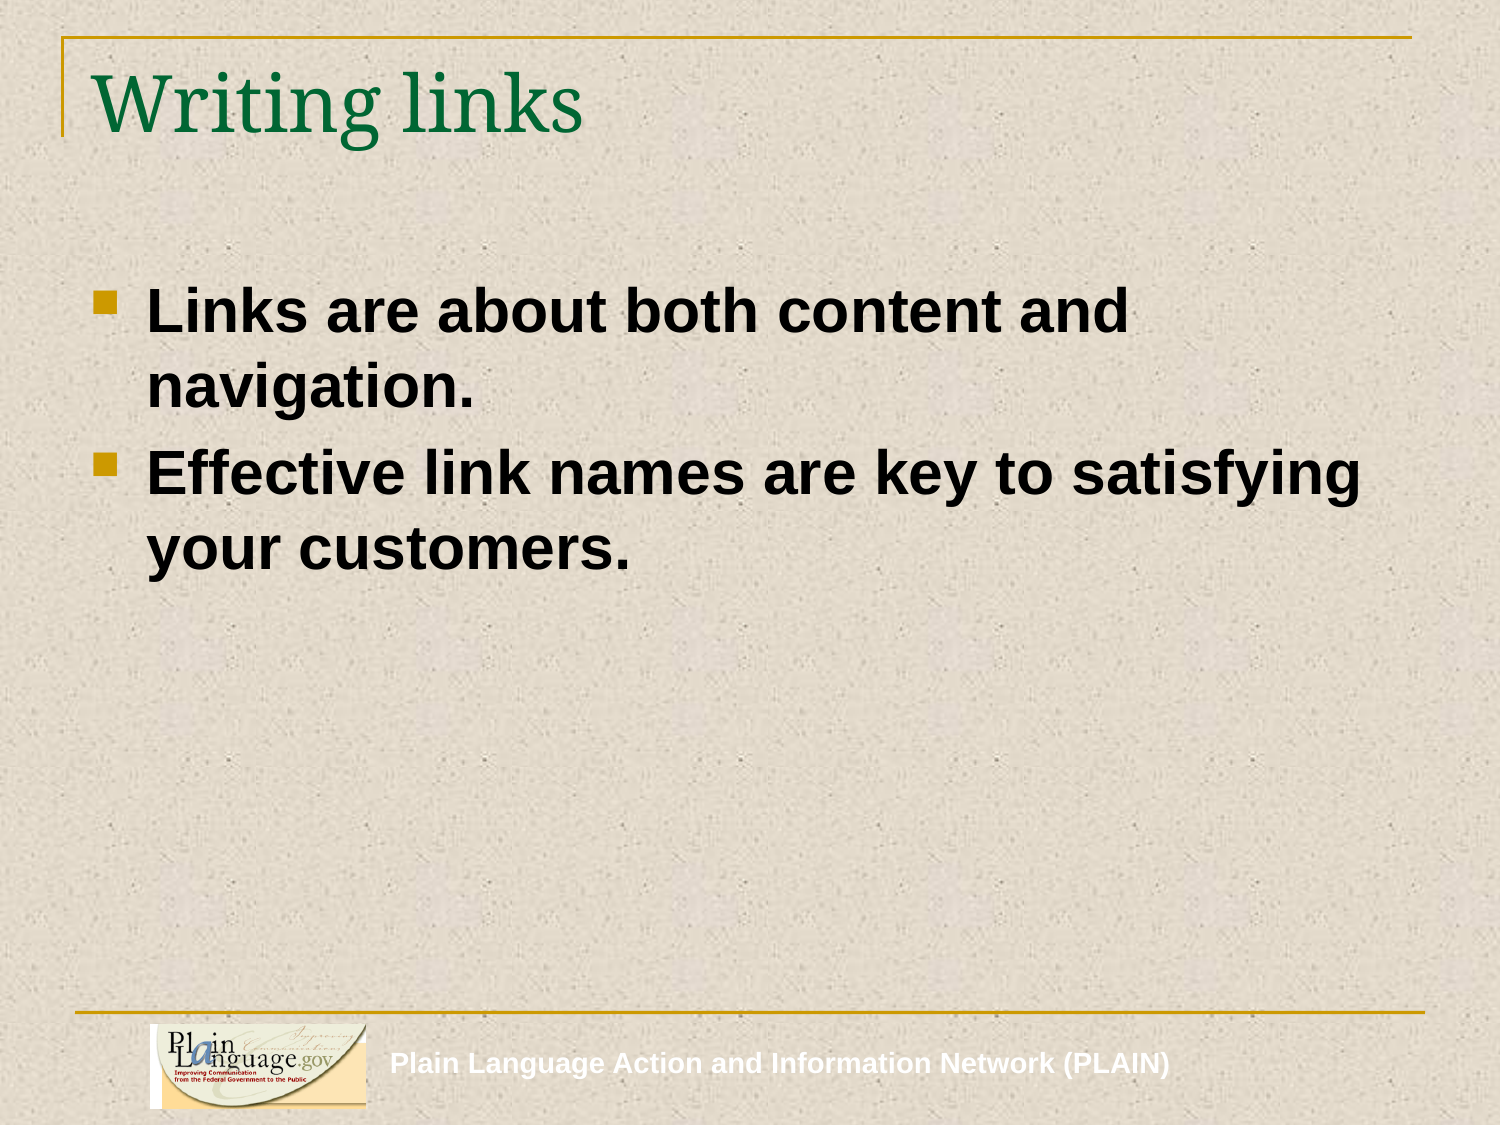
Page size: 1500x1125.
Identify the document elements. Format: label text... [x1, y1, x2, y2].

picture [0, 0, 1500, 1125]
list Links are about both content and navigation. Effective link names are key to satisfying your customers. [74, 262, 1426, 1006]
title Writing links [74, 45, 1426, 233]
